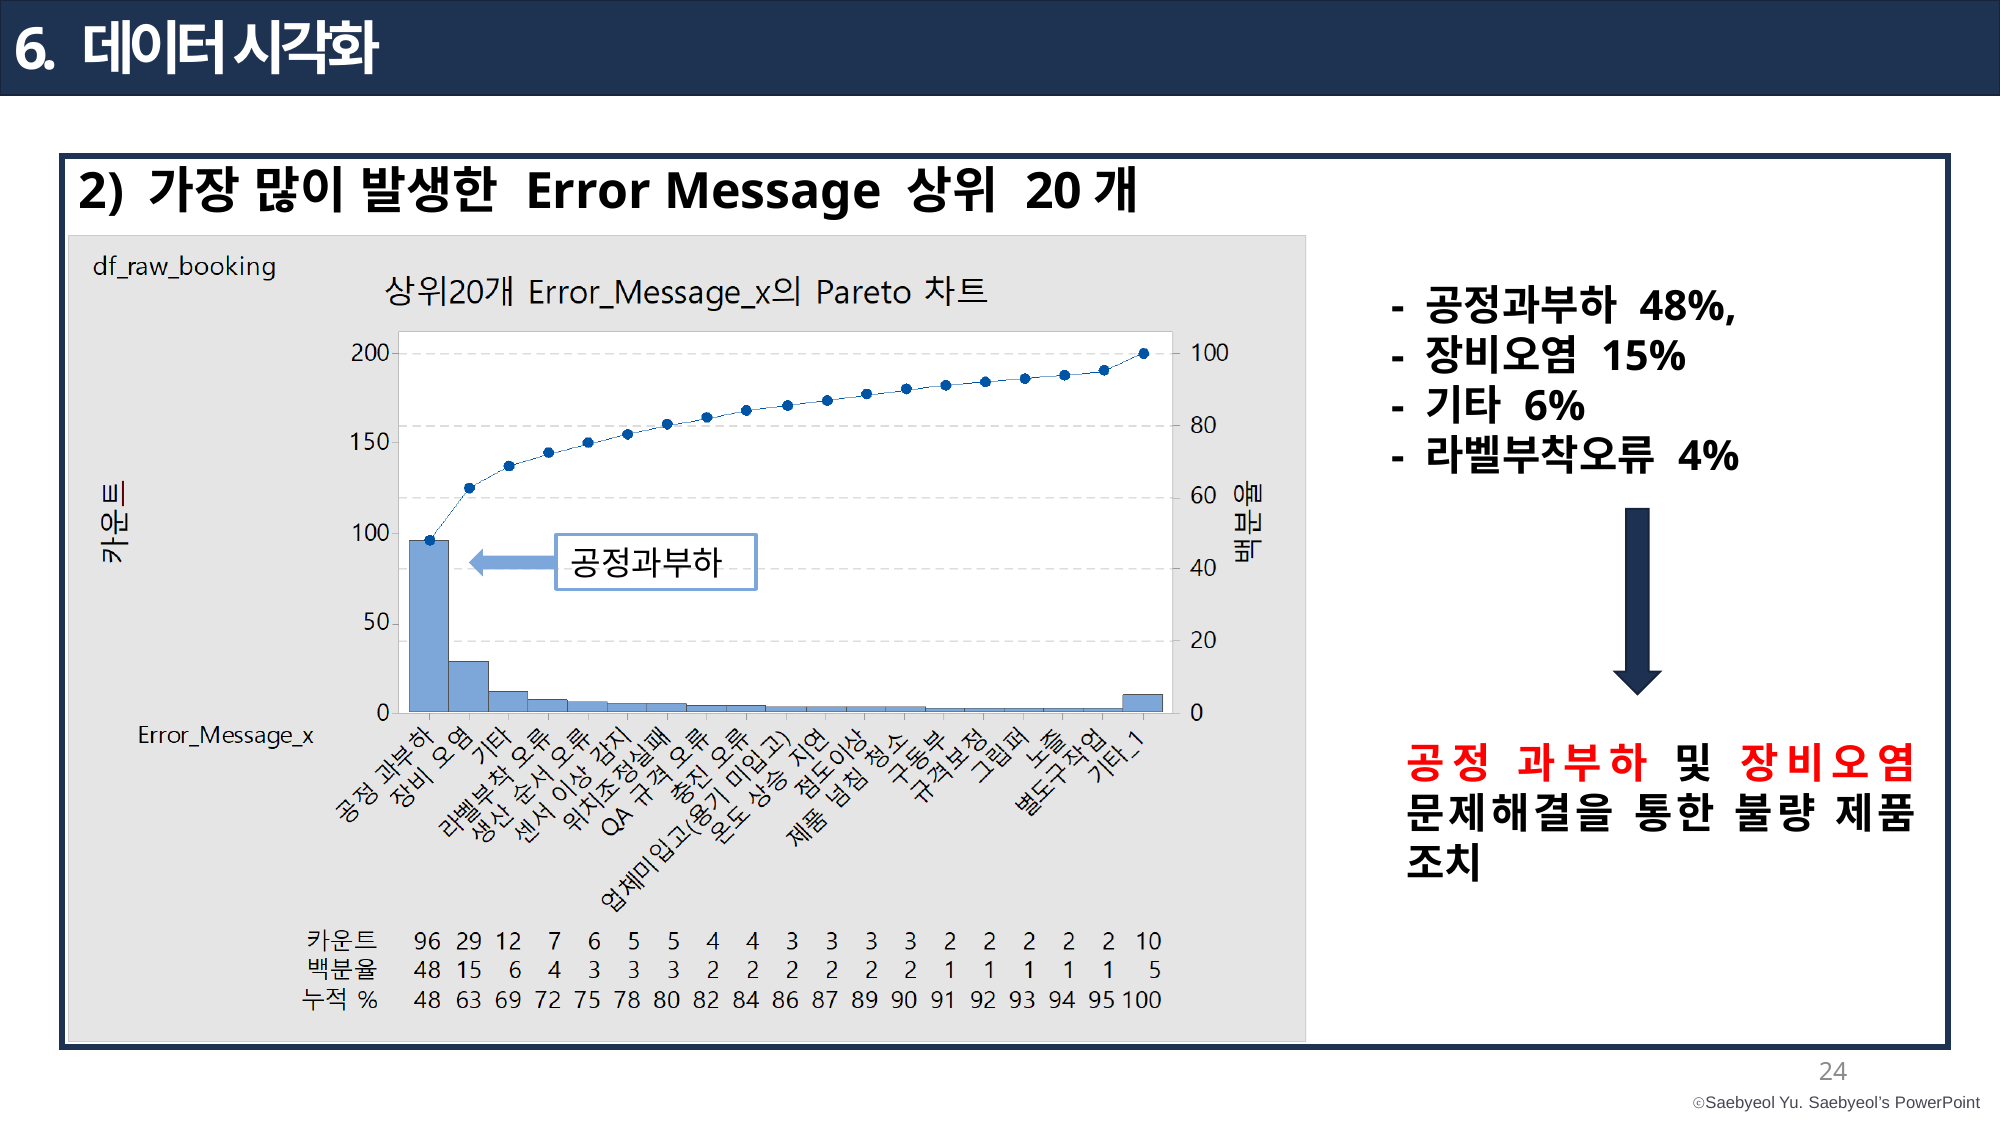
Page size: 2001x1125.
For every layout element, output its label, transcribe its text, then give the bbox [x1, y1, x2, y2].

text_box [61, 155, 1949, 1048]
text_box [0, 0, 2000, 96]
text_box 공정 과부하 및 장비오염 문제해결을 통한 불량 제품 조치 [1391, 729, 1932, 895]
slide_number 24 [1412, 1042, 1863, 1103]
text_box - 공정과부하 48%, - 장비오염 15% - 기타 6% - 라벨부착오류 4% [1376, 271, 1971, 486]
text_box 2) 가장 많이 발생한 Error Message 상위 20개 [63, 151, 1307, 227]
picture [68, 235, 1307, 1043]
text_box 6. 데이터 시각화 [0, 4, 1002, 90]
text_box [1612, 507, 1663, 696]
